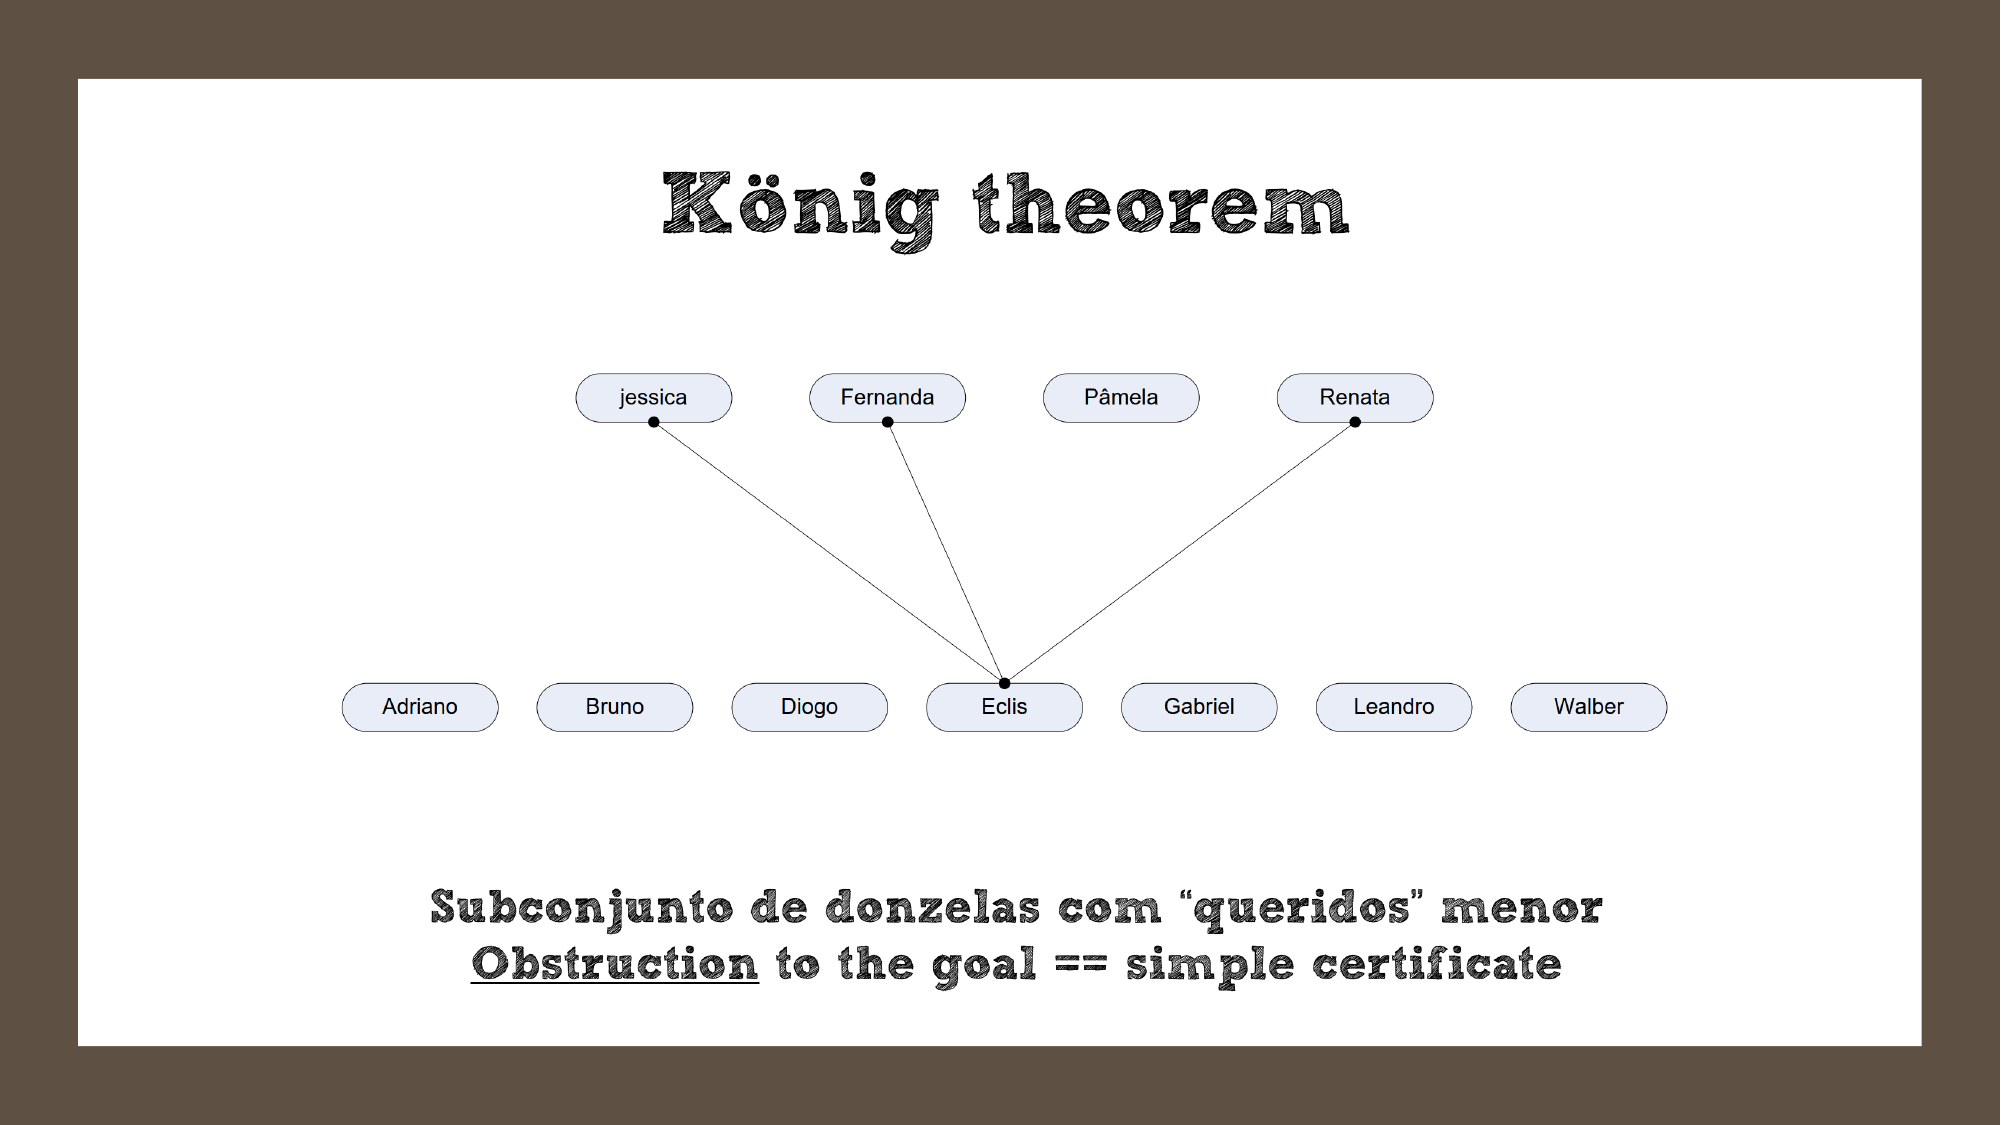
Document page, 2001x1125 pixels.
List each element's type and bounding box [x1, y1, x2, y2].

list [330, 105, 1670, 1020]
text_box [77, 78, 1923, 1047]
text_box [0, 0, 2000, 1125]
